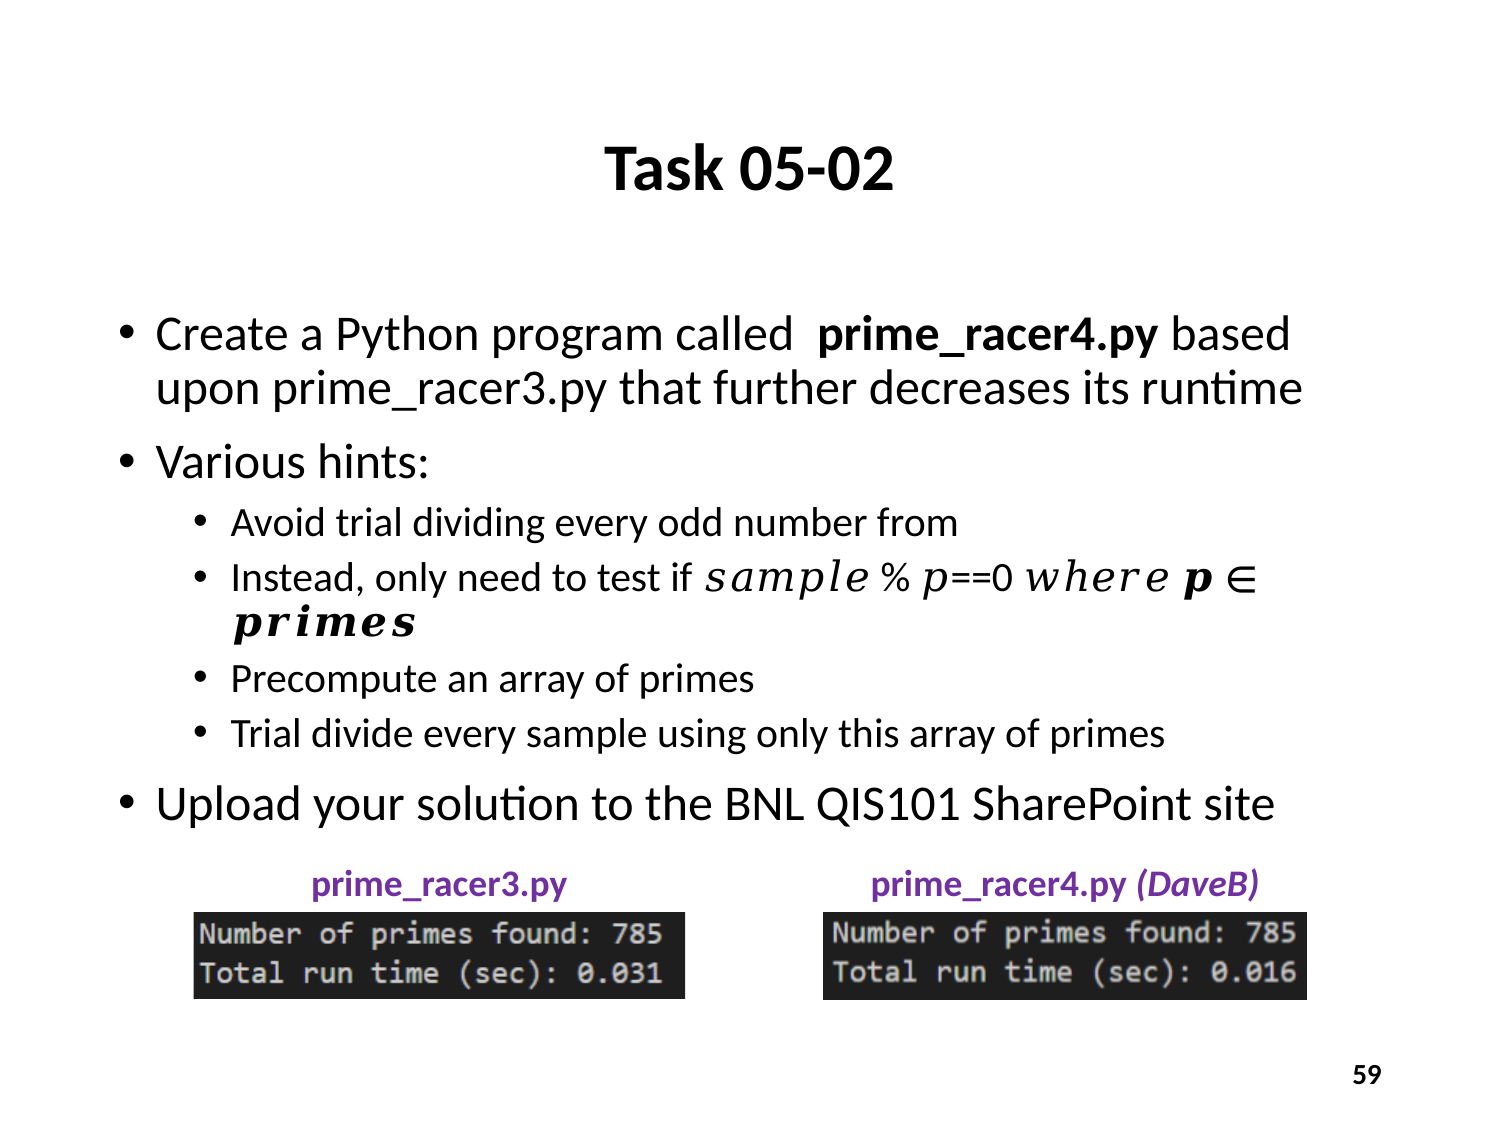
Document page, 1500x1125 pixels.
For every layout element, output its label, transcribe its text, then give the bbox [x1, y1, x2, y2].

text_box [193, 851, 1307, 1001]
slide_number 59 [1059, 1042, 1397, 1103]
title Task 05-02 [103, 59, 1397, 278]
